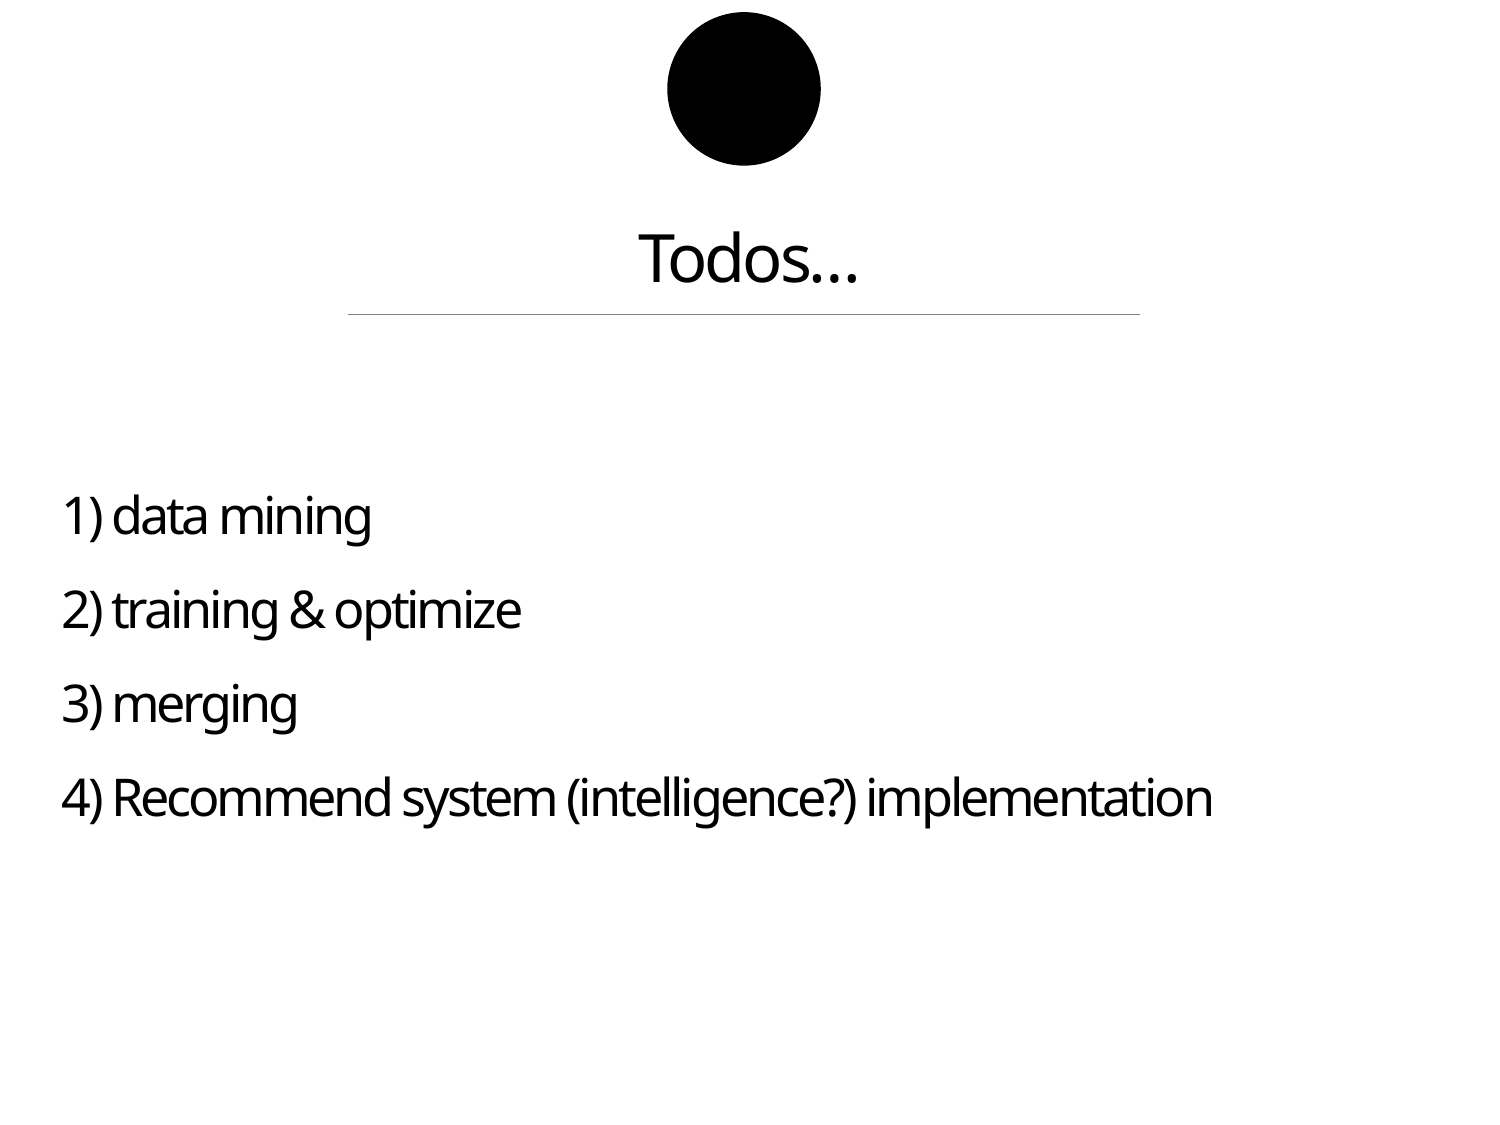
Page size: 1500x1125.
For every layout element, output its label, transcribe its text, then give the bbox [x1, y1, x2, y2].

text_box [348, 207, 1140, 315]
text_box [665, 10, 823, 168]
text_box 1) data mining 2) training & optimize 3) merging 4) Recommend system (intelligence?) implementation [47, 444, 1453, 928]
